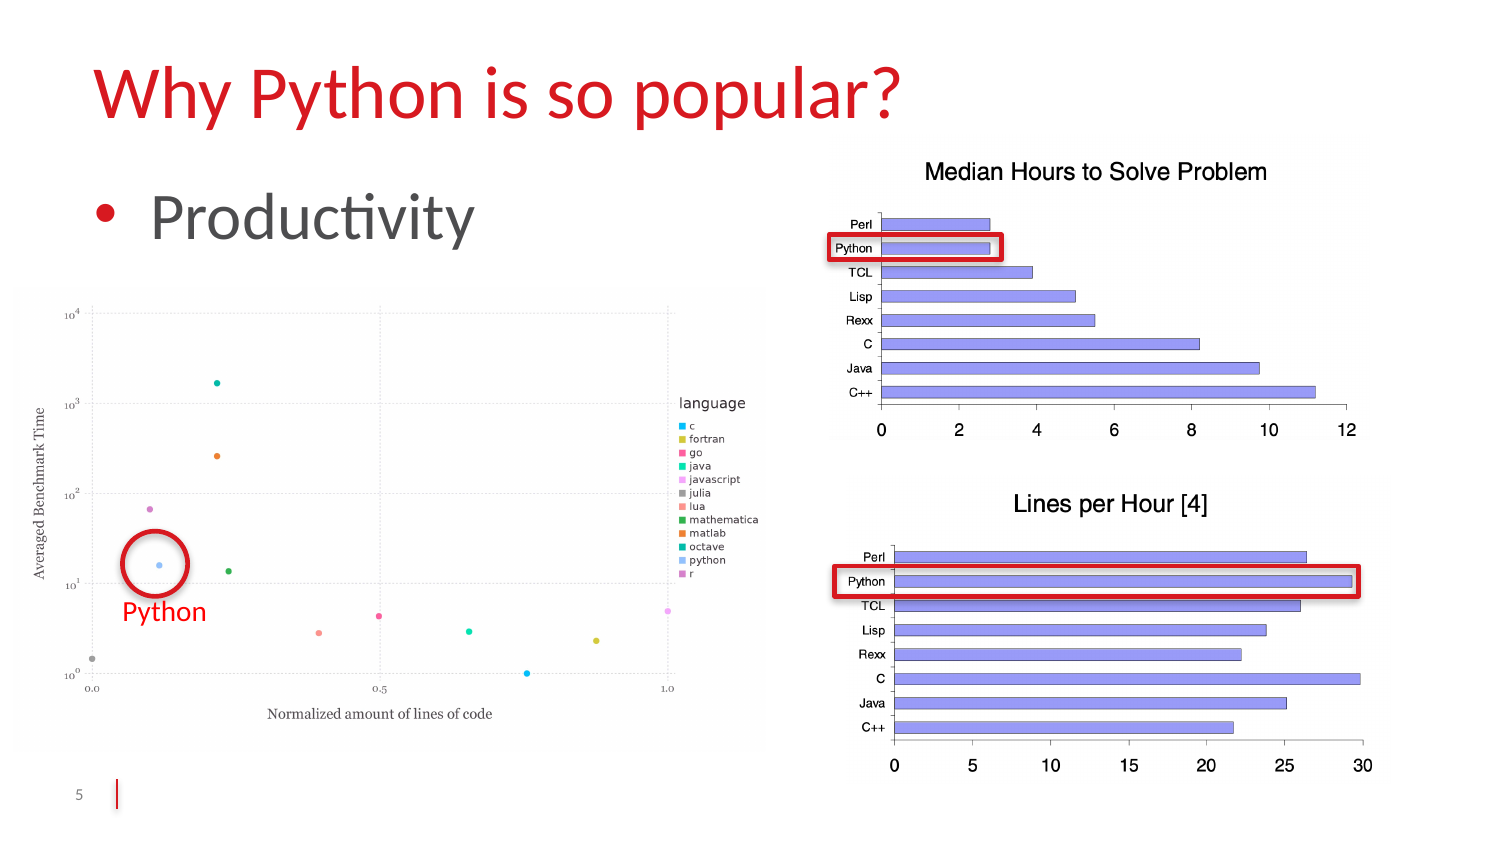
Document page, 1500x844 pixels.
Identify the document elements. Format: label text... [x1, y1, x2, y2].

picture [13, 287, 767, 753]
title Why Python is so popular? [94, 61, 1407, 149]
list Productivity [94, 165, 1407, 767]
text_box [834, 565, 841, 597]
picture [828, 134, 1370, 441]
picture [846, 475, 1392, 784]
